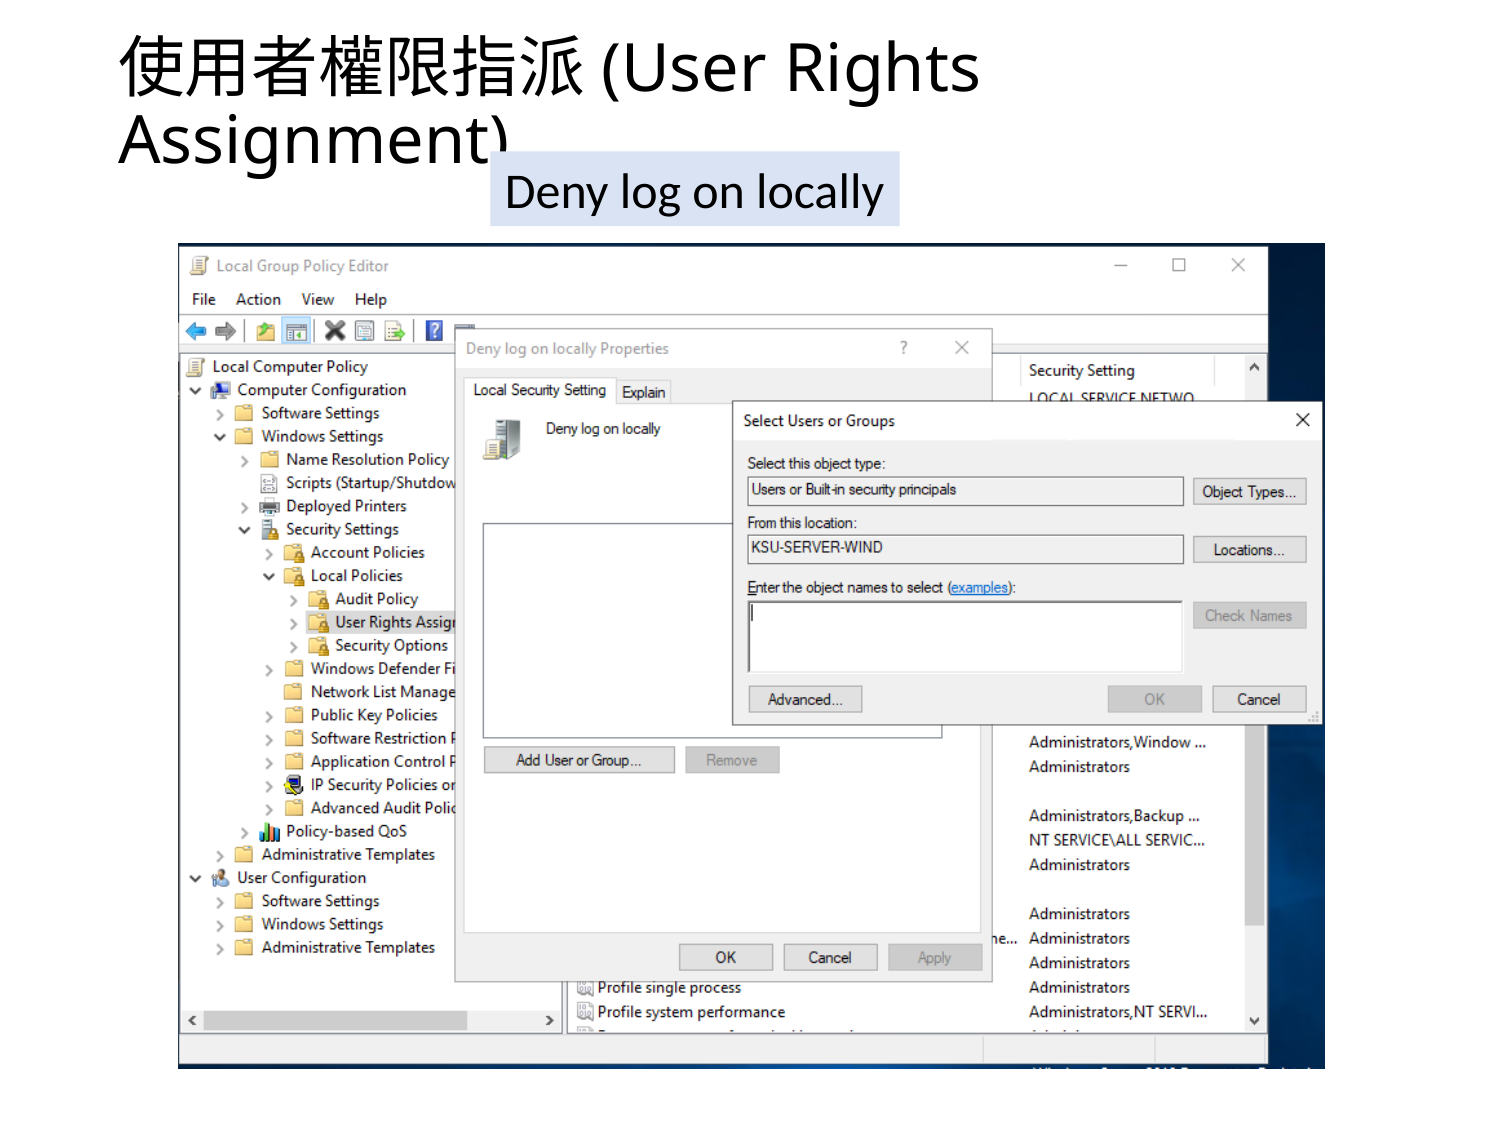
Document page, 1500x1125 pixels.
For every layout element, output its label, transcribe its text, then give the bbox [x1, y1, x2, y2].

picture [178, 243, 1325, 1069]
text_box Deny log on locally [490, 151, 900, 227]
title 使用者權限指派(User Rights Assignment) [103, 59, 1401, 152]
